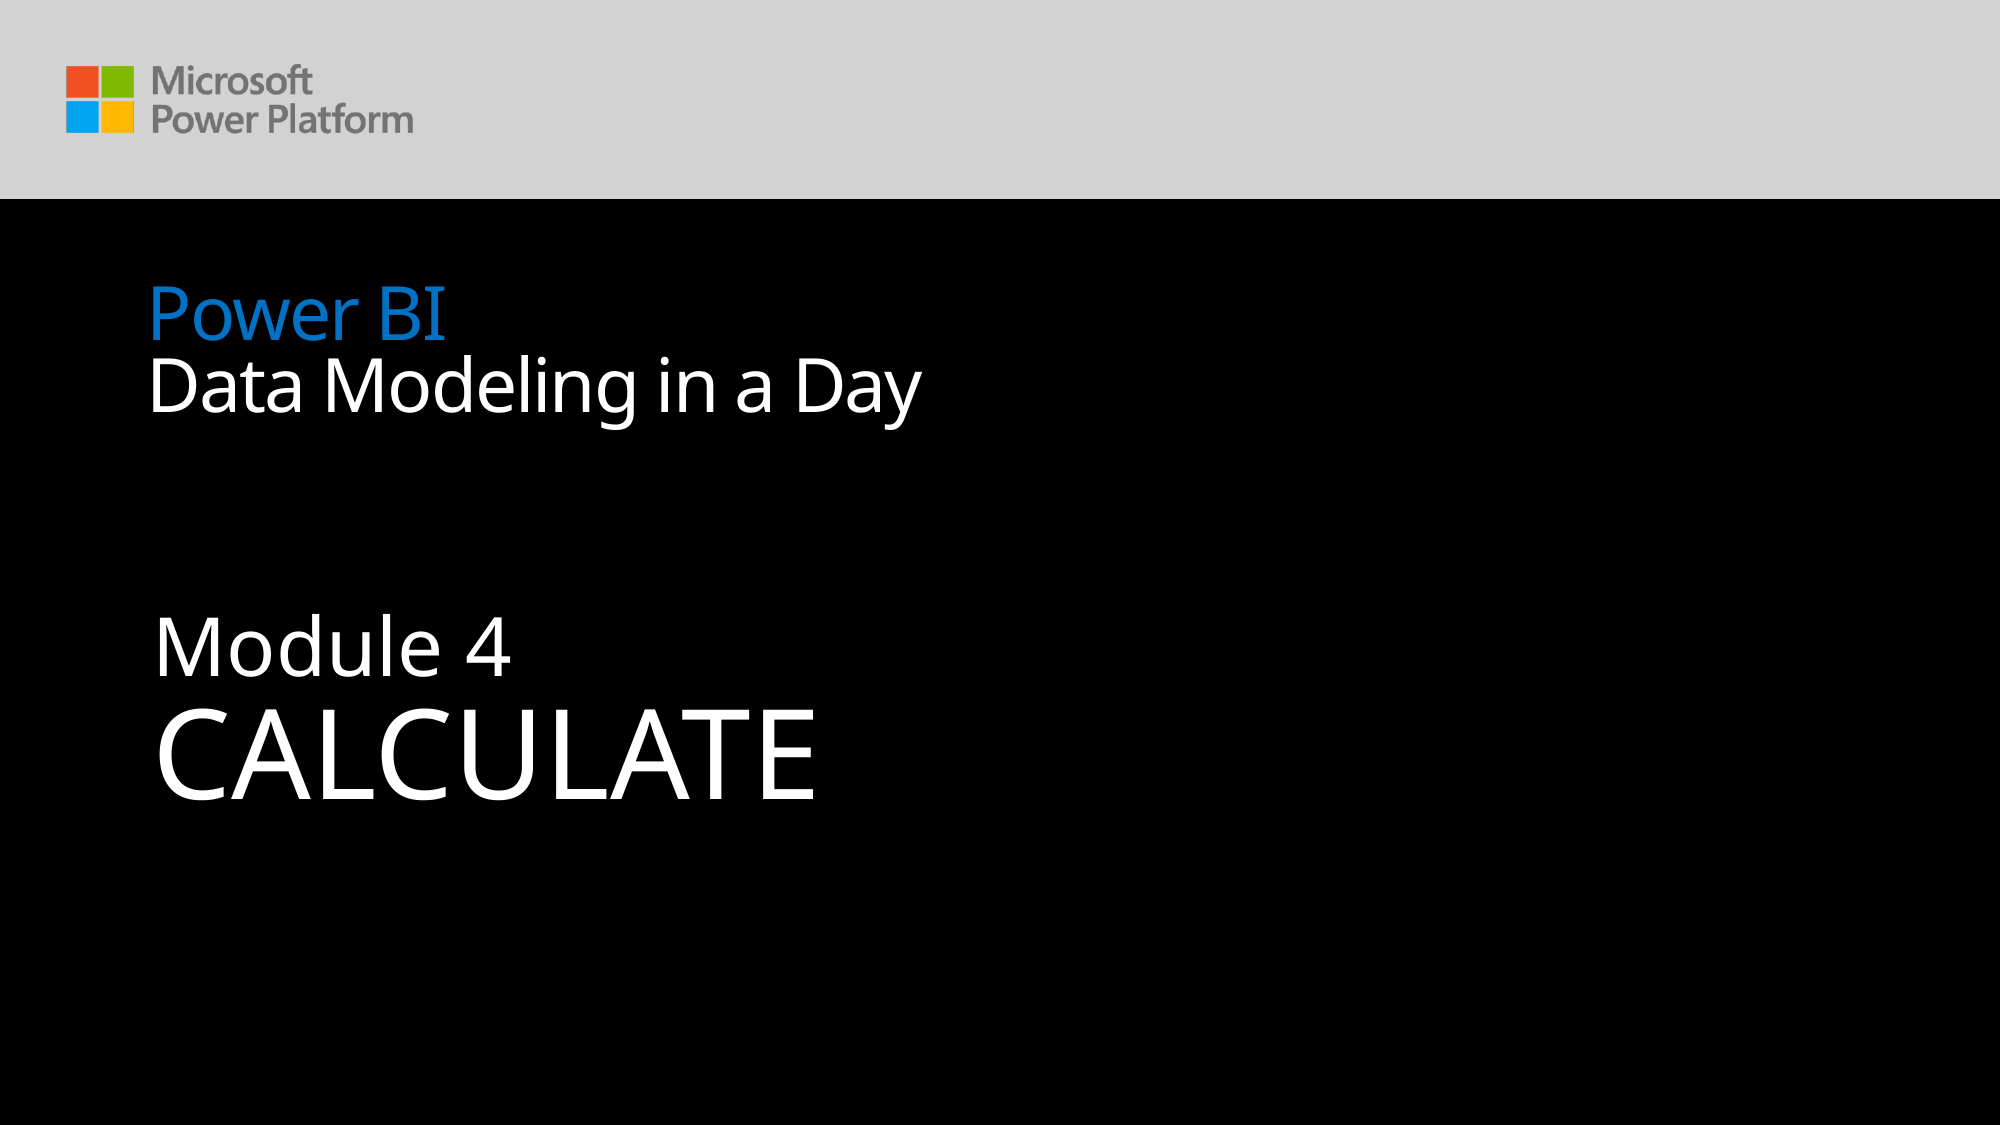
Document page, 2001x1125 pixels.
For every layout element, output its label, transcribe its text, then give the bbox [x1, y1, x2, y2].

picture [0, 0, 480, 199]
list Module 4 [122, 581, 1895, 668]
list CALCULATE [122, 667, 1714, 1028]
title Power BI Data Modeling in a Day [122, 268, 1895, 484]
